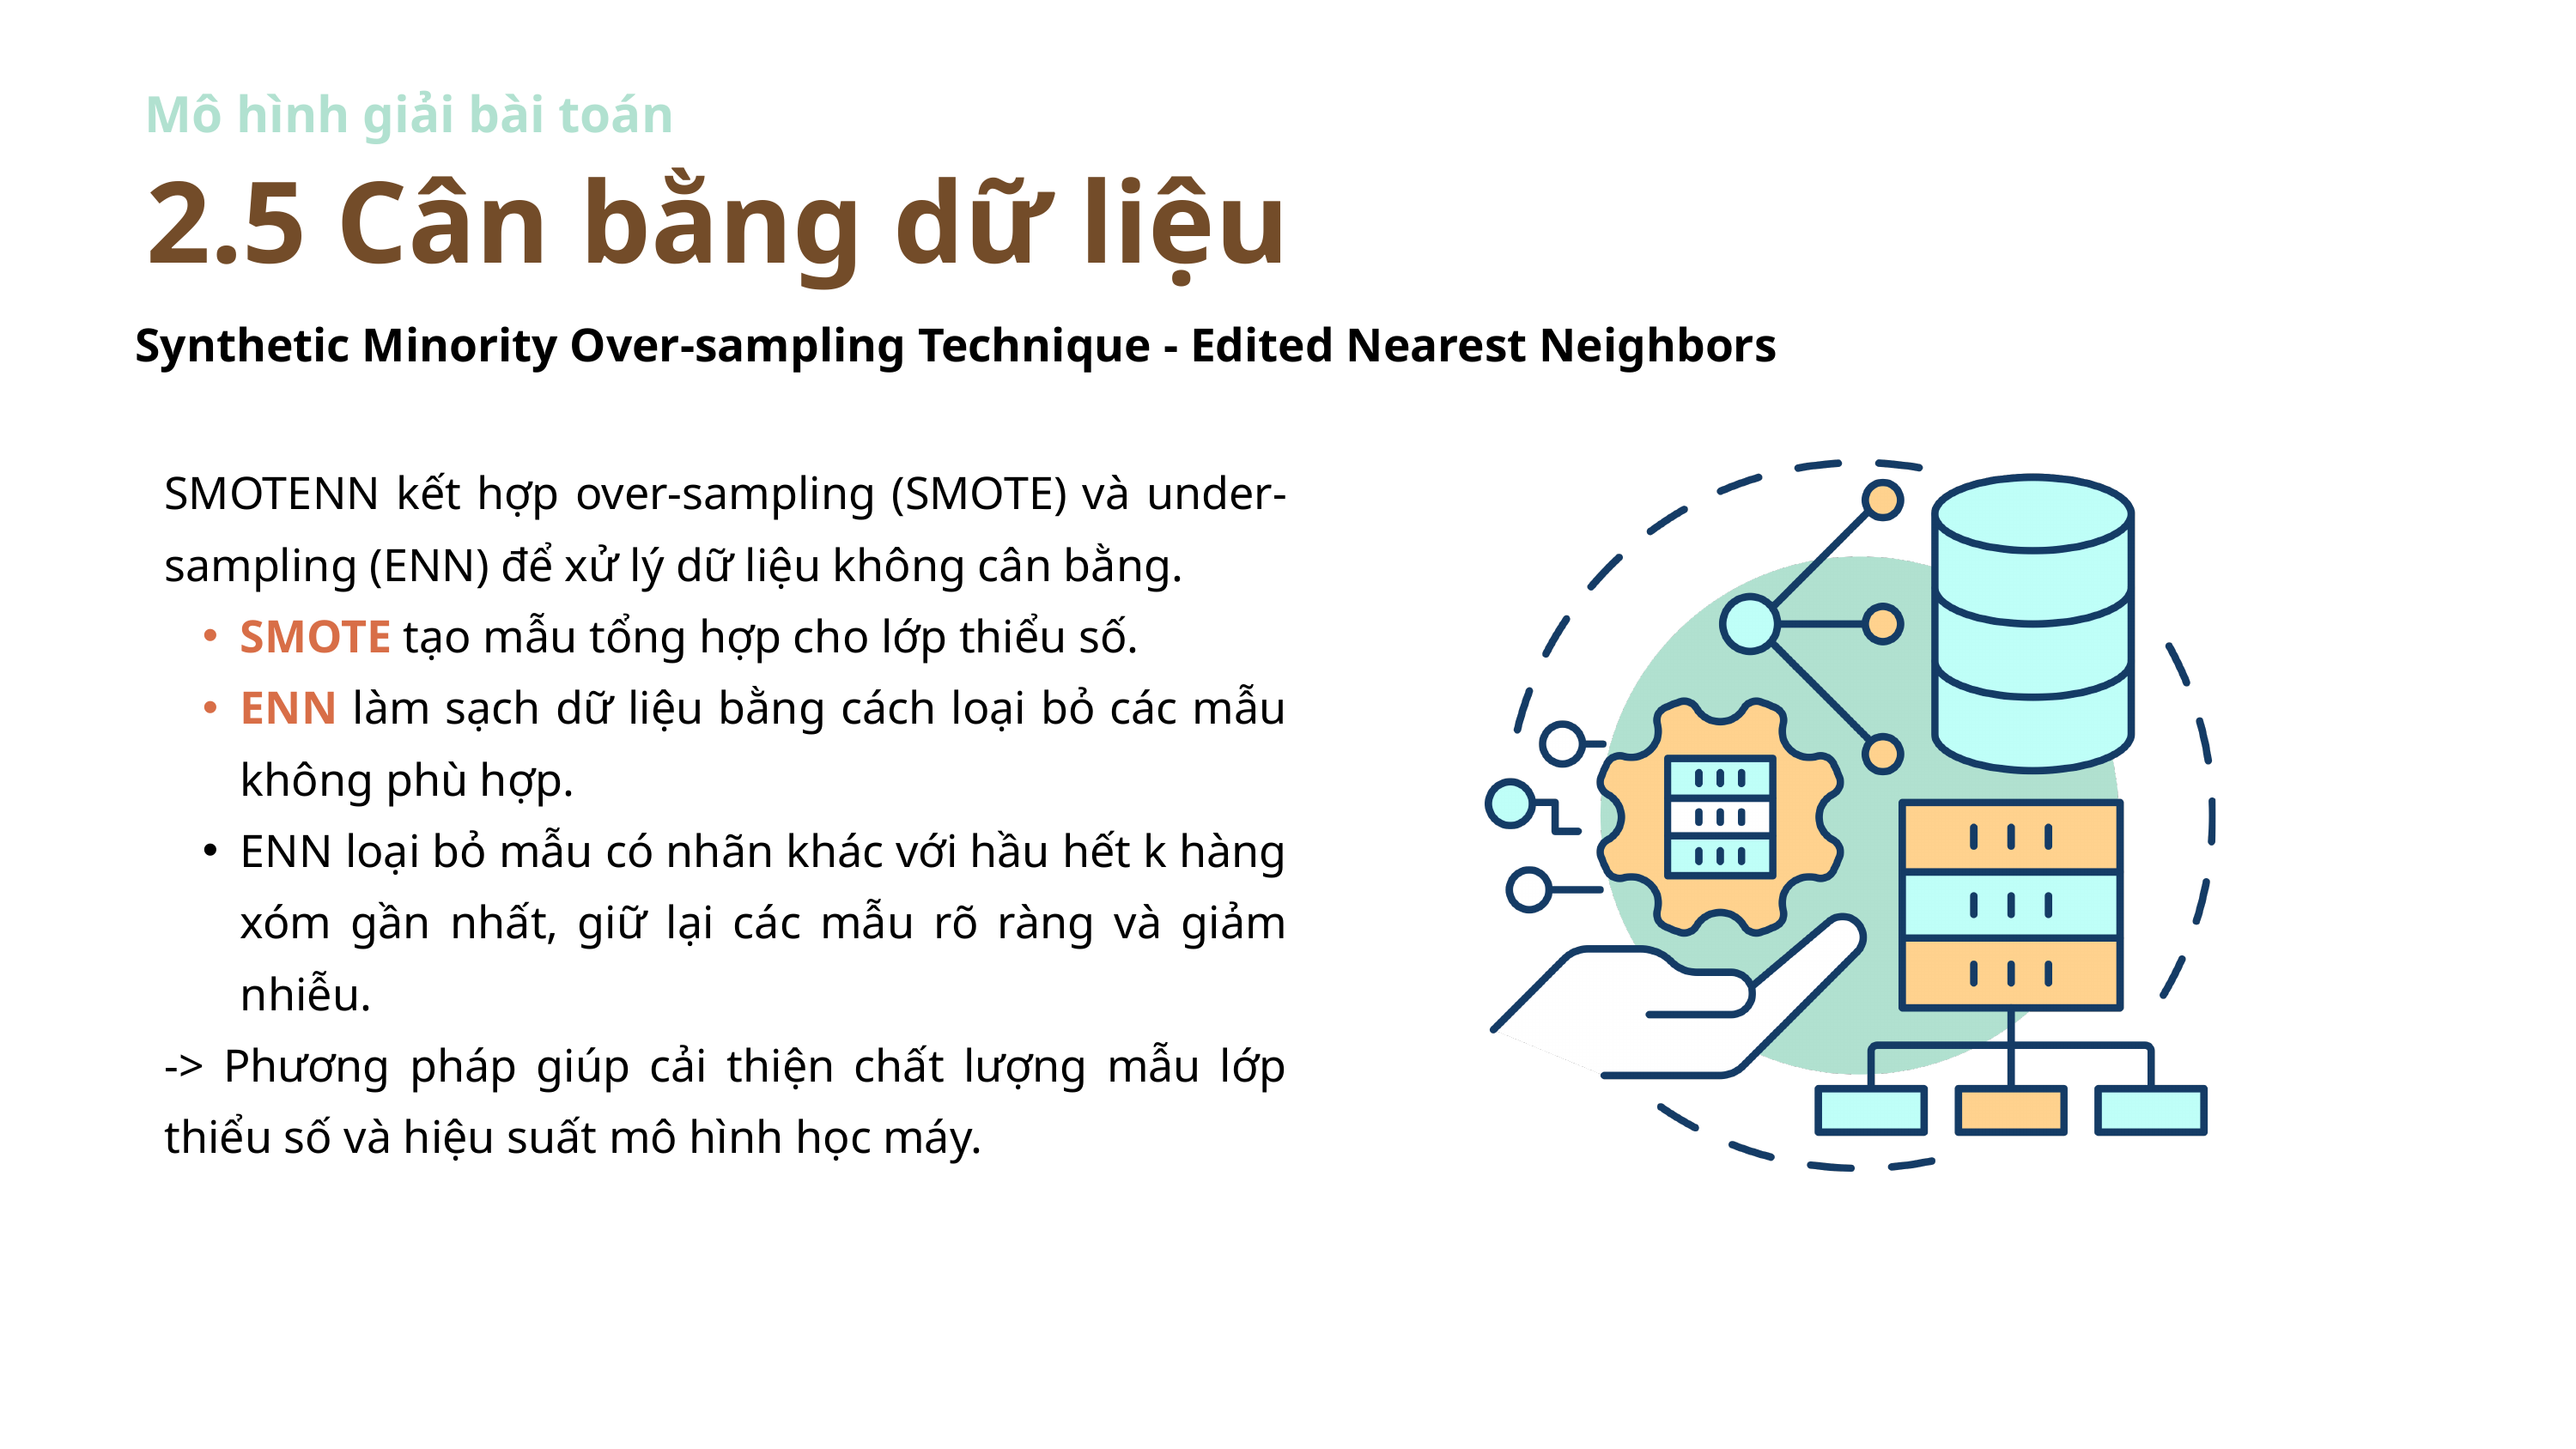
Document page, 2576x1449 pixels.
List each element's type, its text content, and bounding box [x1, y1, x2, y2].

text_box [1485, 459, 2216, 1172]
text_box Mô hình giải bài toán [144, 72, 2264, 143]
text_box Synthetic Minority Over-sampling Technique - Edited Nearest Neighbors [132, 306, 1781, 372]
text_box SMOTENN kết hợp over-sampling (SMOTE) và under-sampling (ENN) để xử lý dữ liệu không cân bằng. SMOTE tạo mẫu tổng hợp cho lớp thiểu số. ENN làm sạch dữ liệu bằng cách loại bỏ các mẫu không phù hợp. ENN loại bỏ mẫu có nhãn khác với hầu hết k hàng xóm gần nhất, giữ lại các mẫu rõ ràng và giảm nhiễu. -> Phương pháp giúp cải thiện chất lượng mẫu lớp thiểu số và hiệu suất mô hình học máy. [164, 447, 1288, 1163]
text_box 2.5 Cân bằng dữ liệu [146, 127, 2266, 286]
